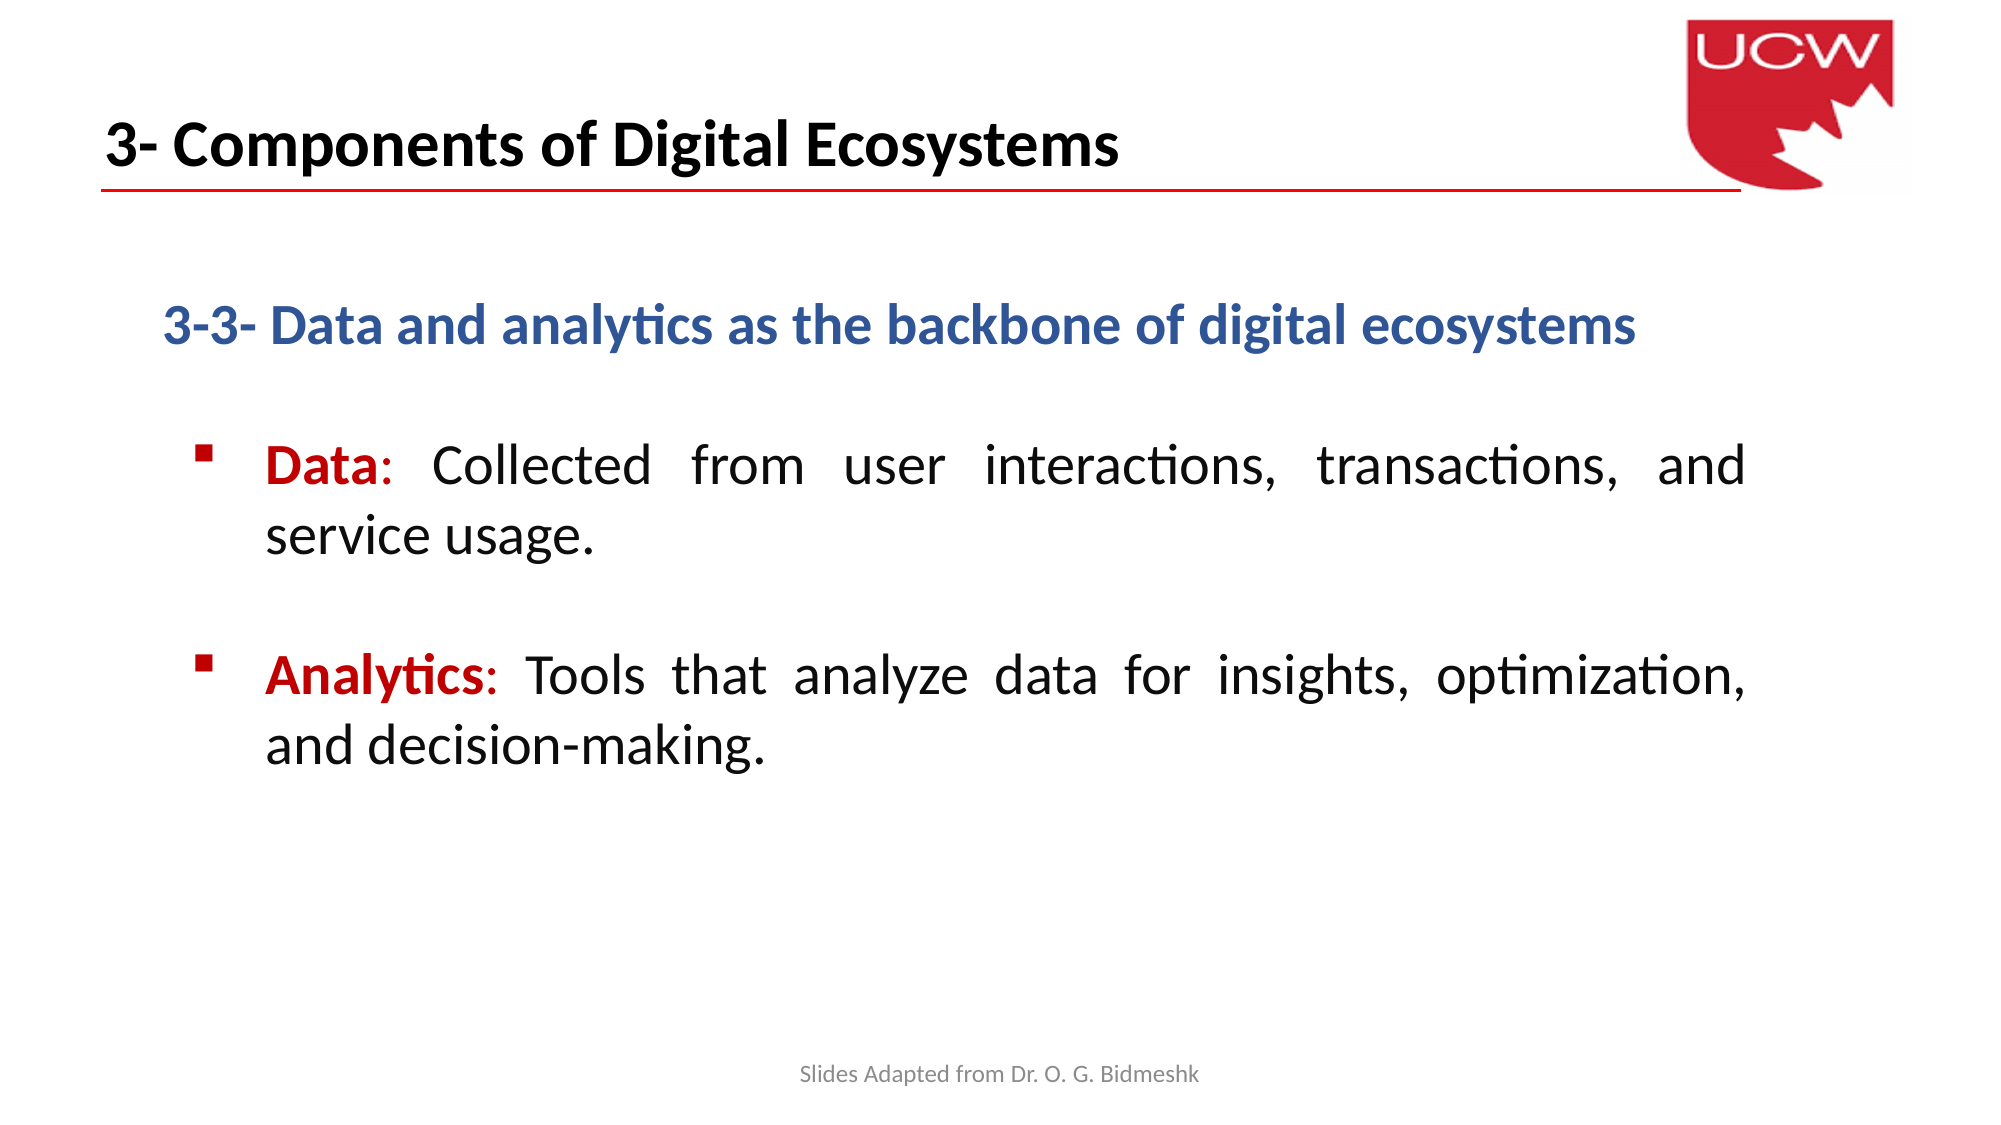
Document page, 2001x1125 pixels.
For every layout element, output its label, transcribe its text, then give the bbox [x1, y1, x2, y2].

text_box 3-3- Data and analytics as the backbone of digital ecosystems Data: Collected from user interactions, transactions, and service usage. Analytics: Tools that analyze data for insights, optimization, and decision-making. [58, 278, 1763, 924]
picture [1679, 12, 1911, 194]
footer Slides Adapted from Dr. O. G. Bidmeshk [662, 1042, 1338, 1103]
text_box 3- Components of Digital Ecosystems [89, 72, 1679, 189]
